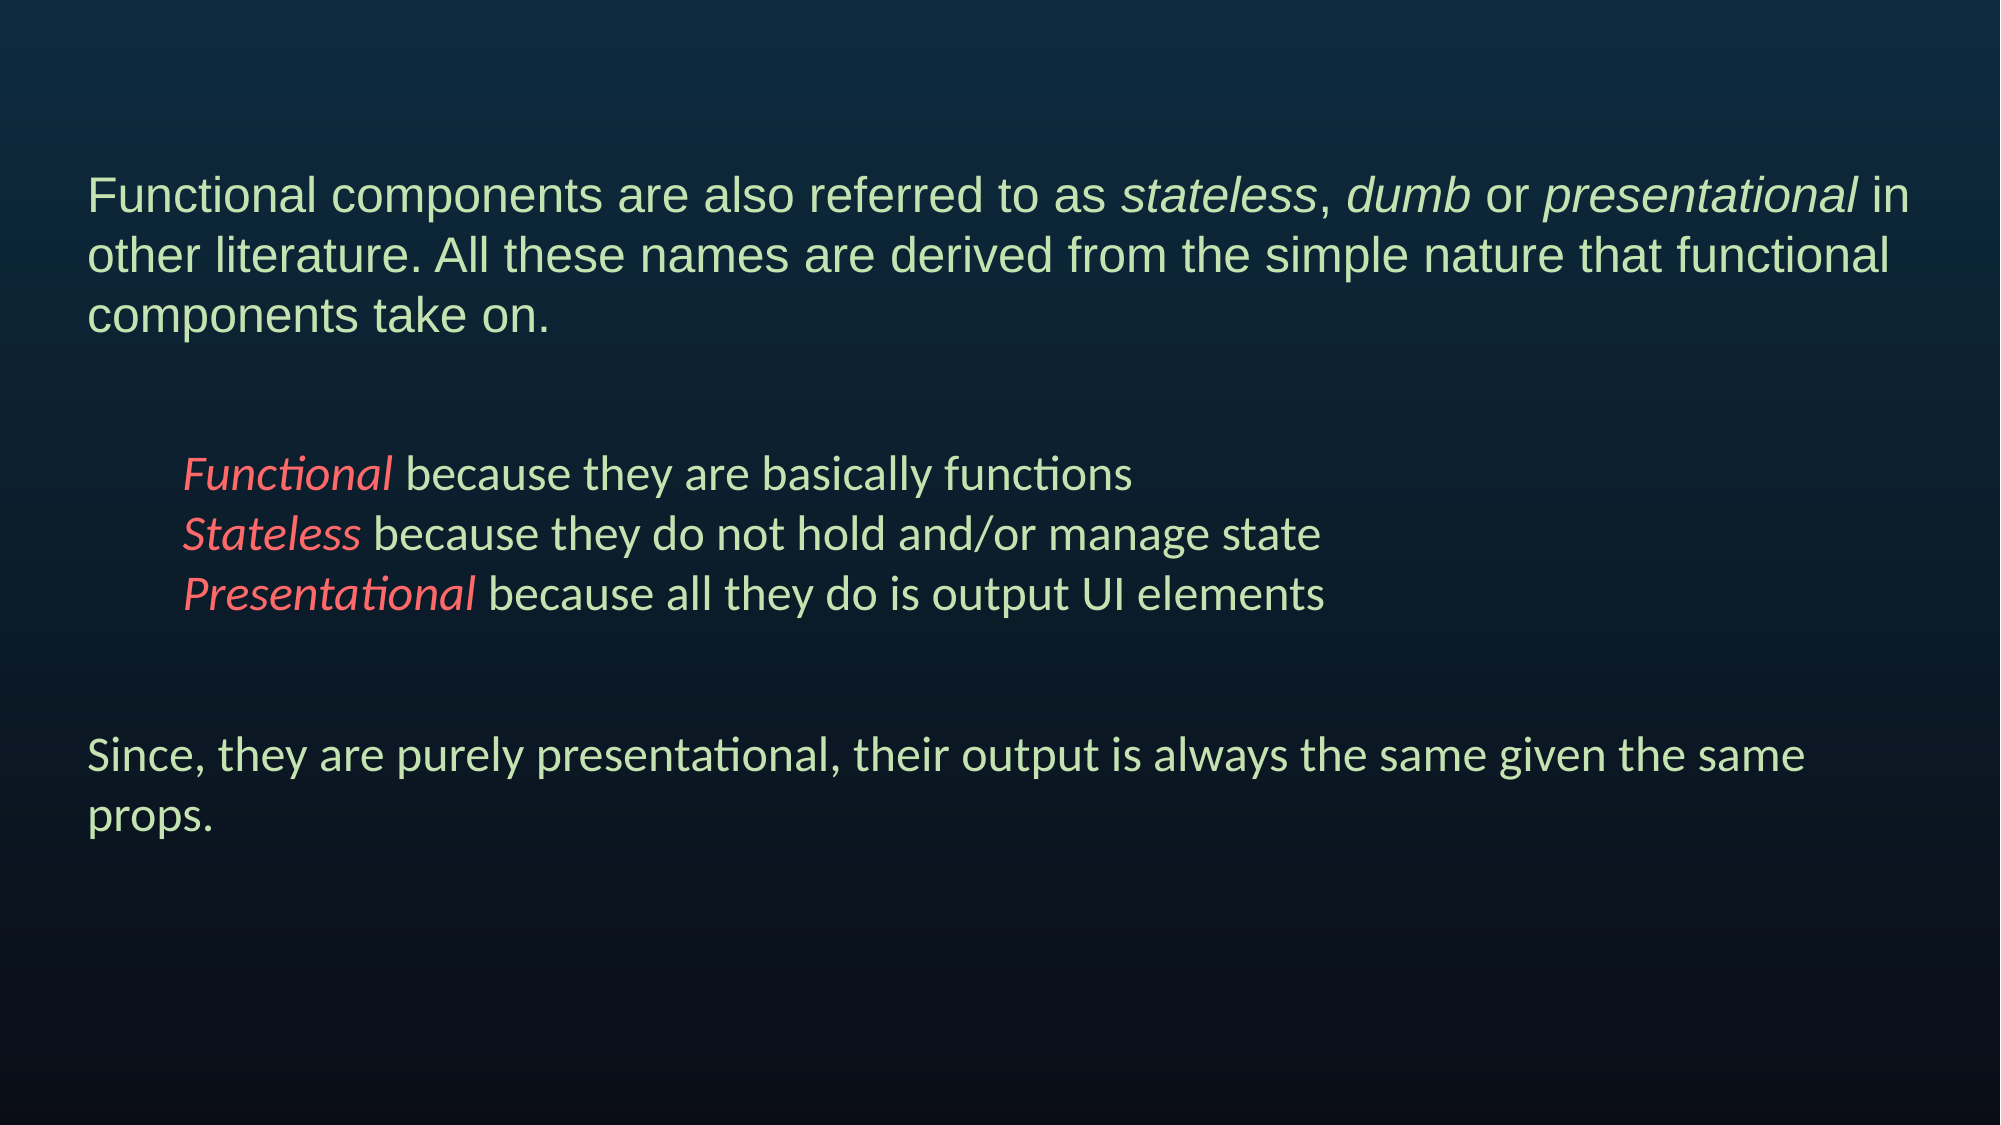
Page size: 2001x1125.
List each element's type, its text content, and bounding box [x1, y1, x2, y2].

text_box Functional components are also referred to as stateless, dumb or presentational in other literature. All these names are derived from the simple nature that functional components take on. [87, 162, 1913, 385]
text_box Functional because they are basically functions Stateless because they do not hold and/or manage state Presentational because all they do is output UI elements [167, 433, 1584, 628]
text_box Since, they are purely presentational, their output is always the same given the same props. [87, 721, 1913, 902]
